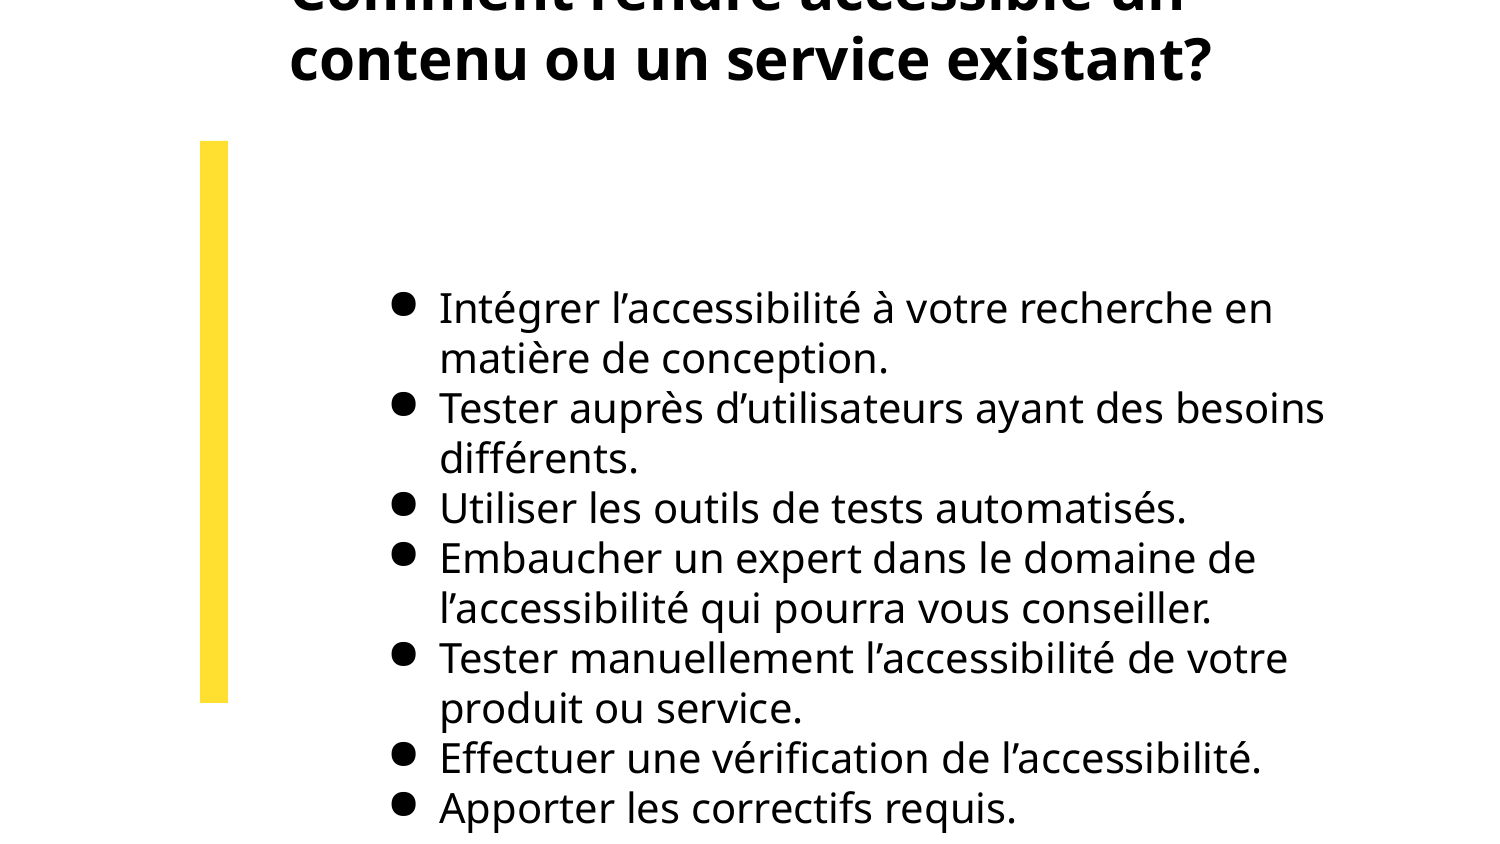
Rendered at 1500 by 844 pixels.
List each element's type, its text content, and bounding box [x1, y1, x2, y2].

subtitle Intégrer l’accessibilité à votre recherche en matière de conception. Tester auprès d’utilisateurs ayant des besoins différents. Utiliser les outils de tests automatisés. Embaucher un expert dans le domaine de l’accessibilité qui pourra vous conseiller. Tester manuellement l’accessibilité de votre produit ou service. Effectuer une vérification de l’accessibilité. Apporter les correctifs requis. [274, 216, 1407, 387]
title Comment rendre accessible un contenu ou un service existant? [274, 0, 1422, 76]
